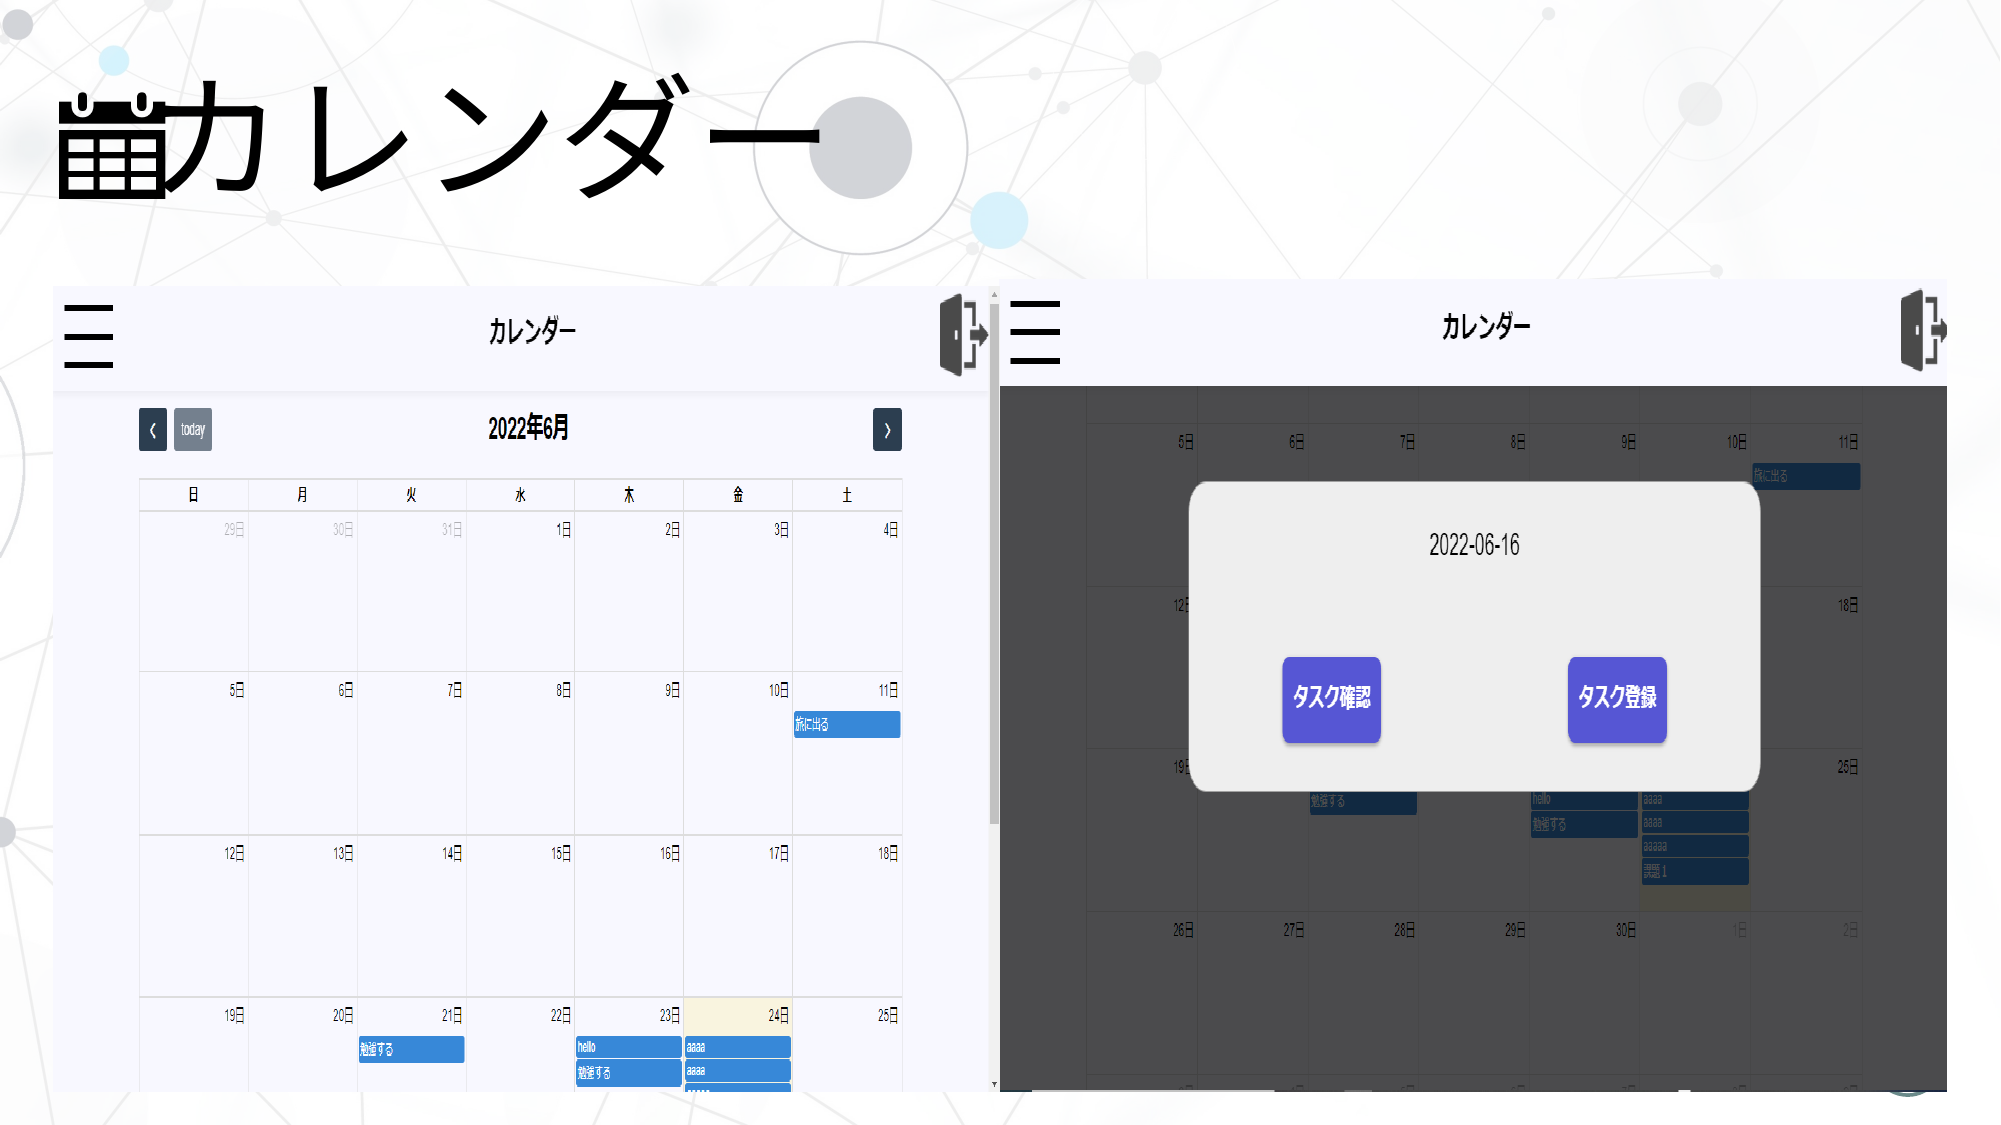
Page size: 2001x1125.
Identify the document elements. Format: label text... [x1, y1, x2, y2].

picture [53, 279, 1947, 1092]
title カレンダー [188, 86, 1774, 205]
picture [37, 70, 187, 221]
